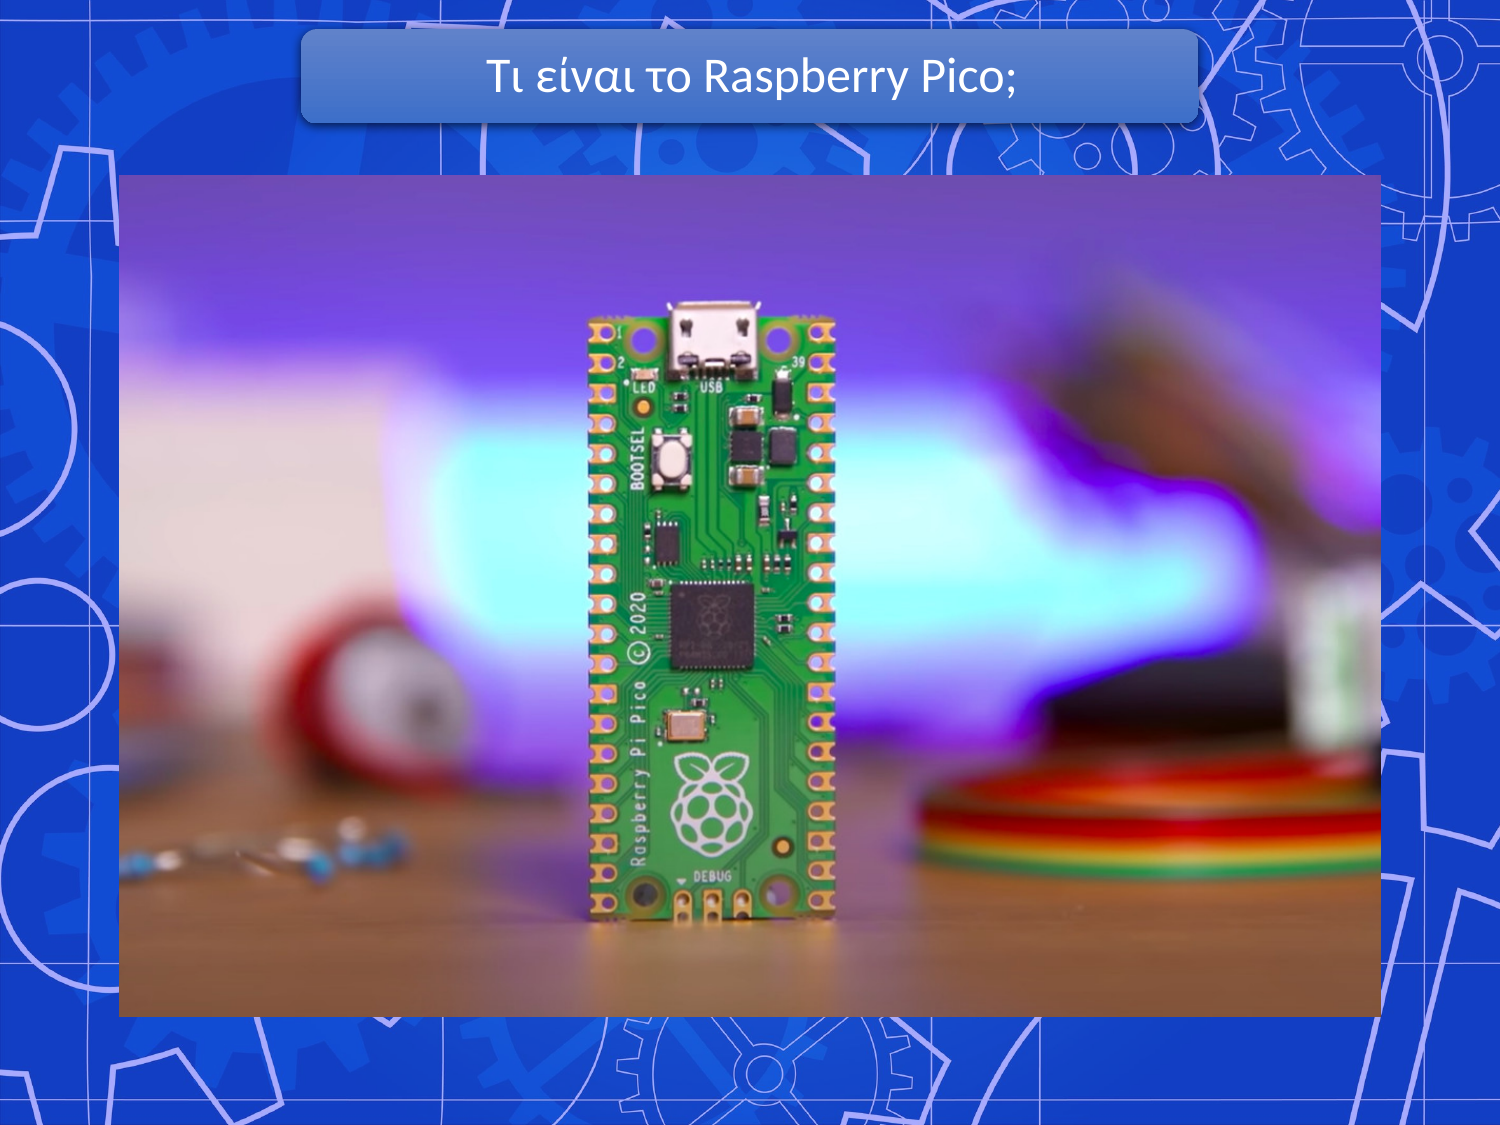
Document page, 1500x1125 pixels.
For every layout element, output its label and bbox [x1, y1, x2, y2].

picture [0, 0, 1500, 1125]
text_box [301, 28, 1199, 124]
